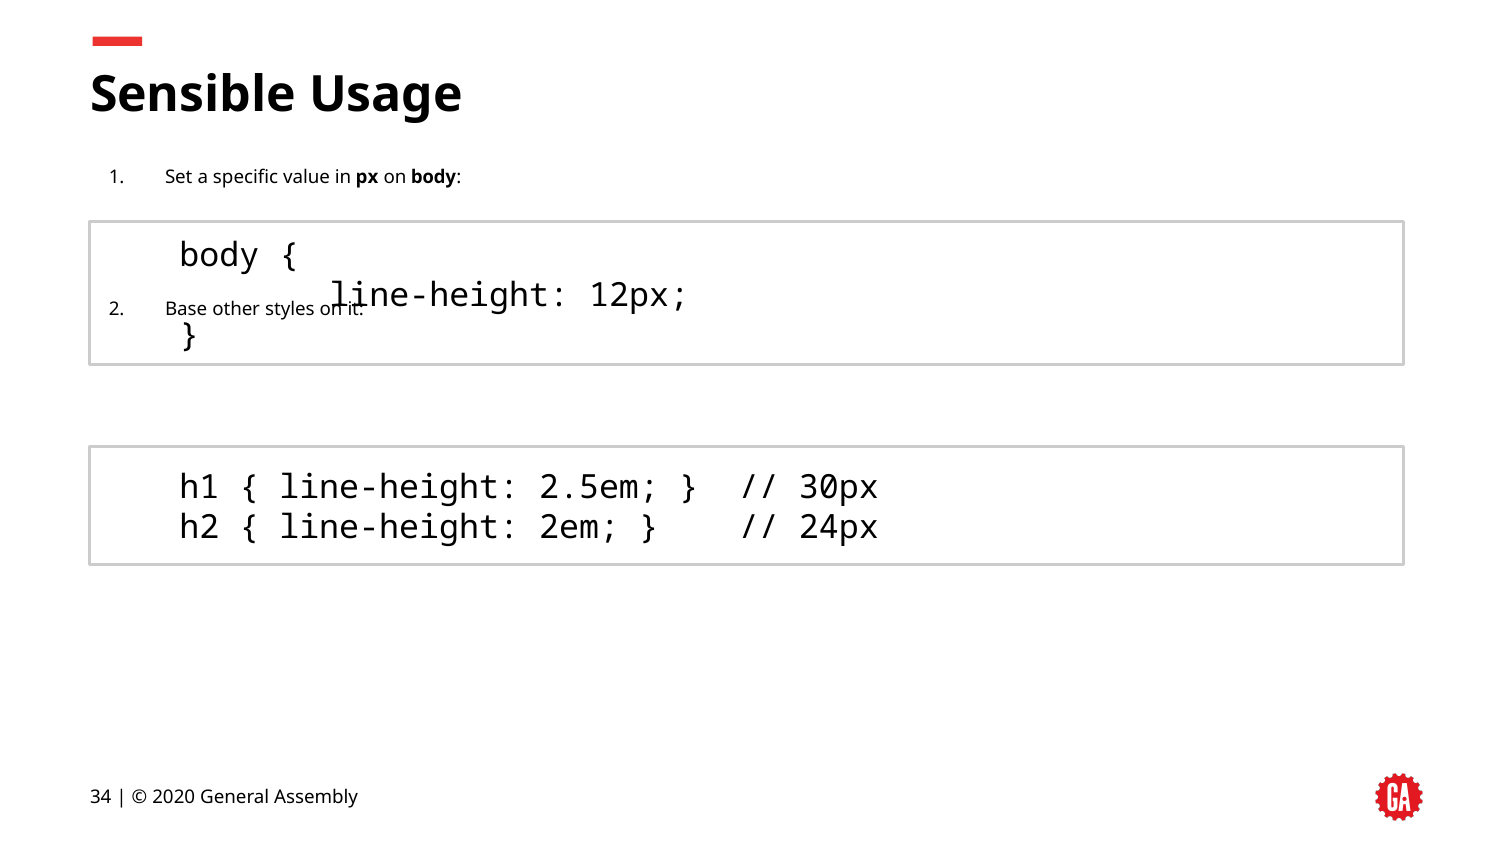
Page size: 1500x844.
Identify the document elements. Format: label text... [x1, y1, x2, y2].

text_box h1 { line-height: 2.5em; } // 30px h2 { line-height: 2em; } // 24px [89, 446, 1404, 565]
list Set a specific value in px on body: Base other styles on it: [75, 150, 1424, 601]
text_box body { line-height: 12px; } [89, 221, 1404, 365]
picture [1373, 771, 1425, 823]
title Sensible Usage [75, 46, 1473, 140]
slide_number ‹#› | © 2020 General Assembly [75, 764, 465, 830]
